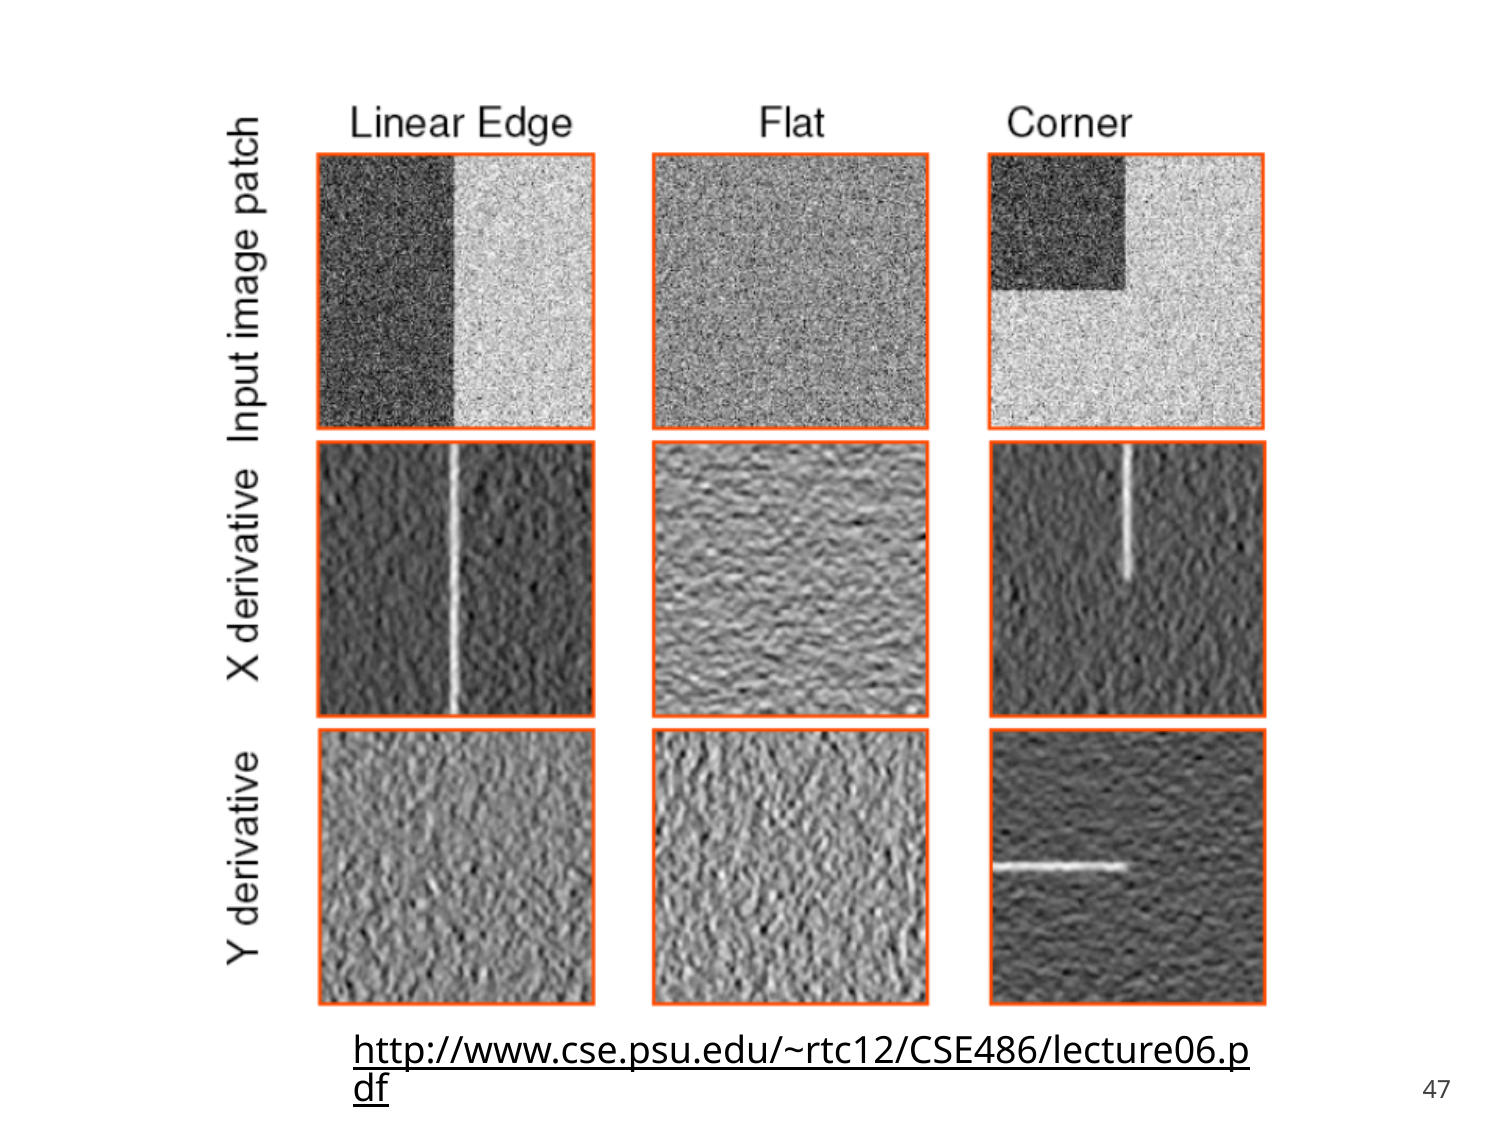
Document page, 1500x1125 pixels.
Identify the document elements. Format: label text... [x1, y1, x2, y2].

slide_number ‹#› [1345, 1062, 1467, 1108]
picture [202, 101, 1298, 1024]
text_box http://www.cse.psu.edu/~rtc12/CSE486/lecture06.pdf [337, 1032, 1275, 1125]
